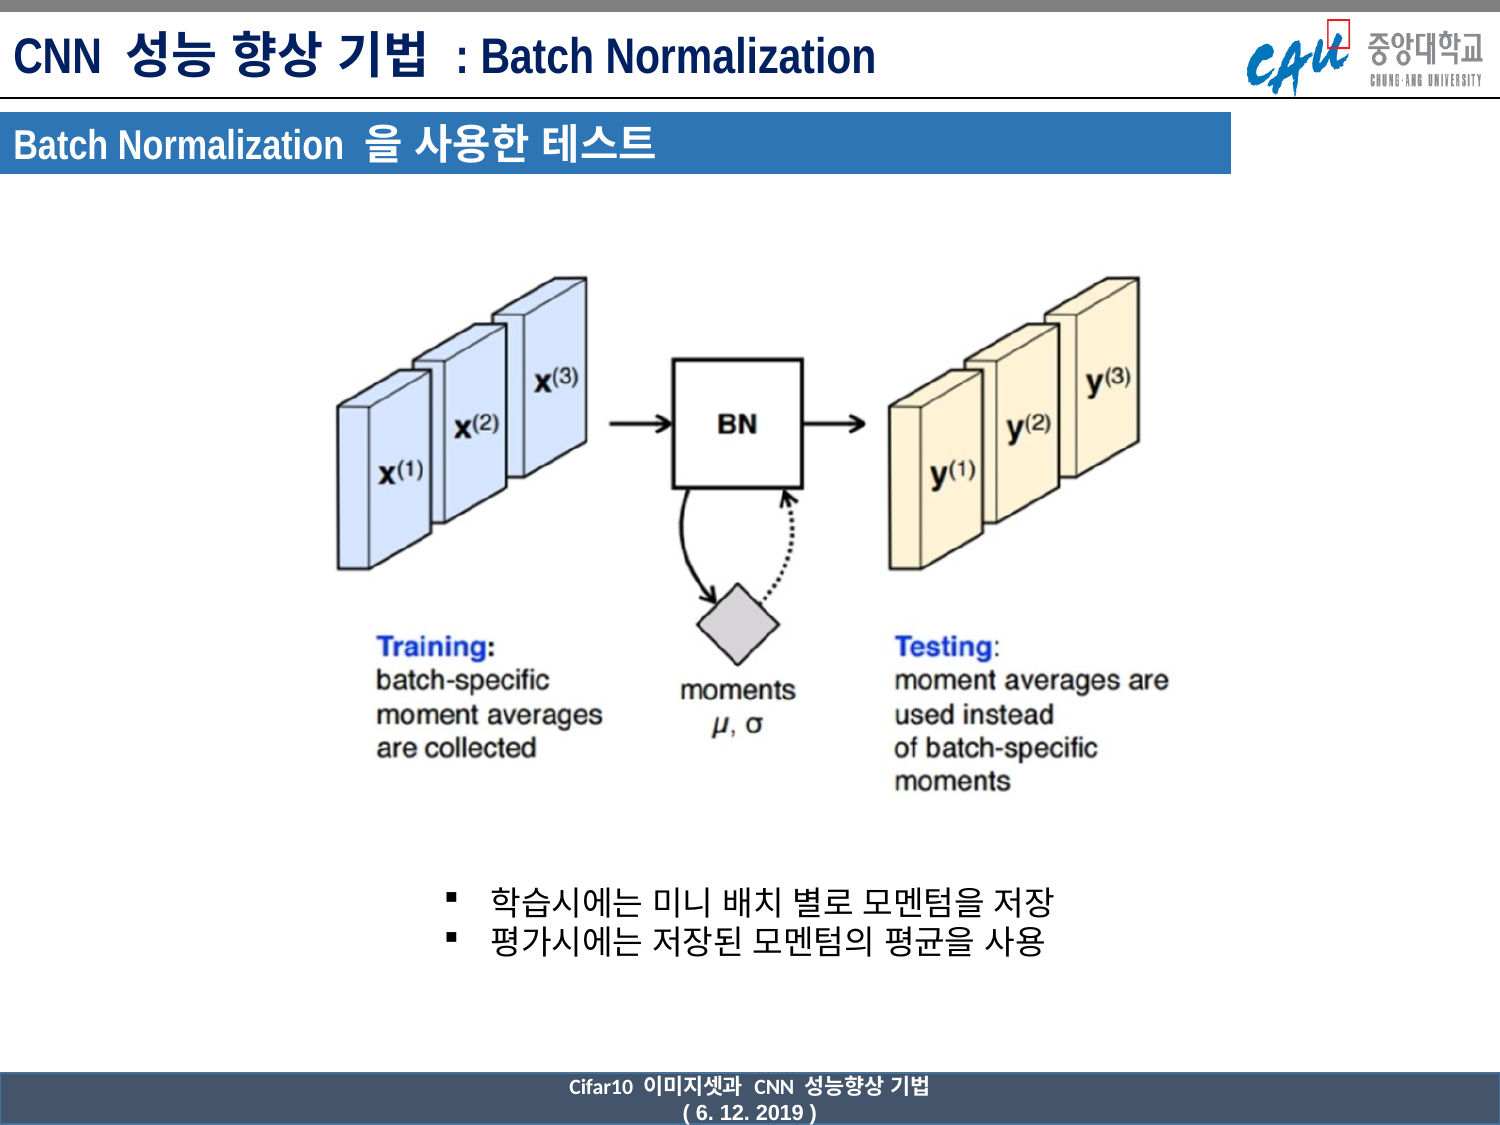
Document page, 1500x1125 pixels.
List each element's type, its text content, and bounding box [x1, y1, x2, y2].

picture [308, 249, 1192, 799]
text_box Batch Normalization 을 사용한 테스트 [0, 112, 1231, 174]
text_box CNN 성능 향상 기법 : Batch Normalization [0, 4, 1173, 103]
picture [1227, 5, 1500, 110]
text_box 학습시에는 미니 배치 별로 모멘텀을 저장 평가시에는 저장된 모멘텀의 평균을 사용 [429, 874, 1071, 969]
